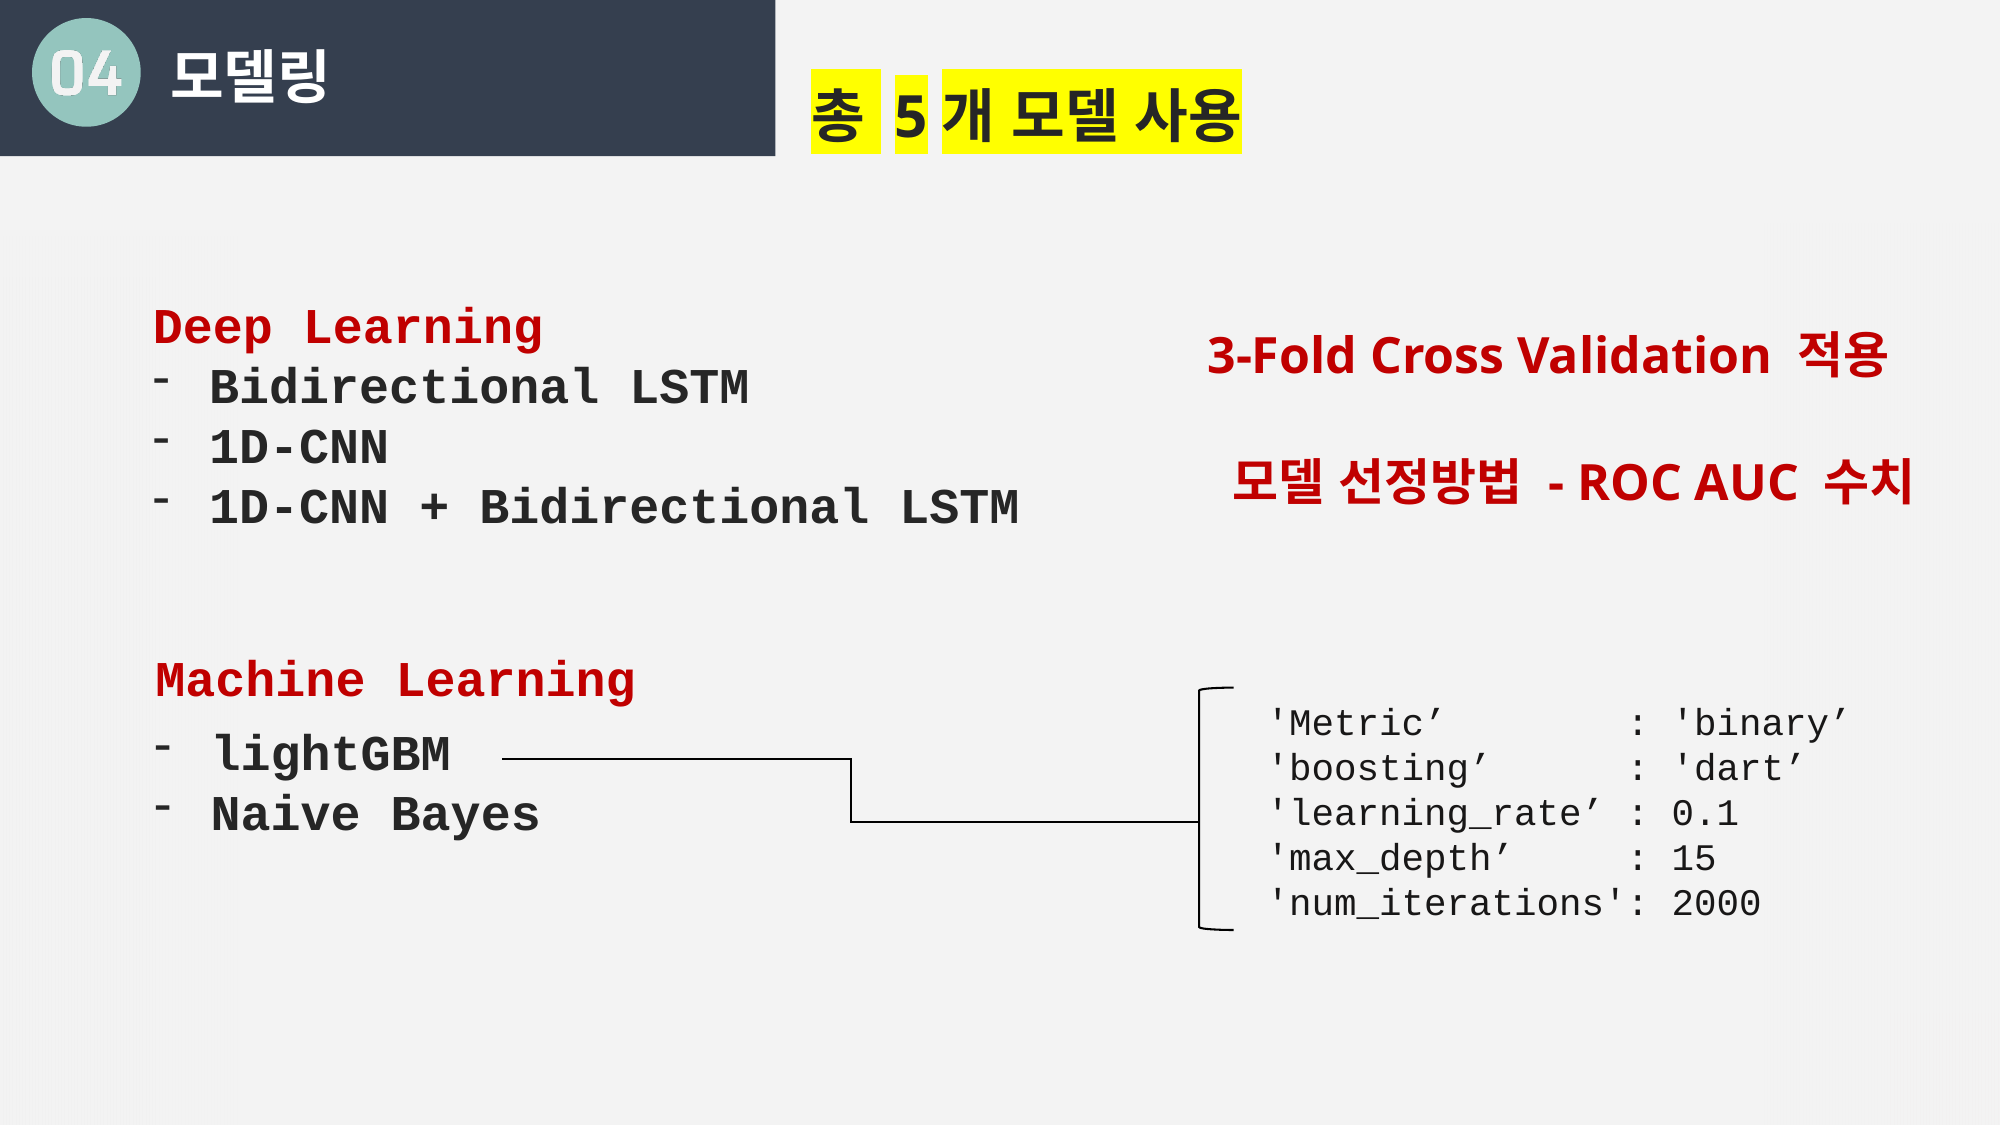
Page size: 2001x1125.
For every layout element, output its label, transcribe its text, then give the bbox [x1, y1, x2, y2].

text_box 총 5개 모델 사용 [796, 71, 1399, 157]
text_box lightGBM Naive Bayes [239, 712, 1111, 848]
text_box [502, 758, 1200, 823]
picture [0, 18, 163, 157]
picture [1412, 460, 1675, 665]
text_box 3-Fold Cross Validation 적용 [1138, 315, 1761, 391]
text_box [1198, 687, 1234, 931]
text_box [0, 0, 776, 157]
text_box 'Metric’ : 'binary’ 'boosting’ : 'dart’ 'learning_rate’ : 0.1 'max_depth’ : 15 'num_iterations': 2000 [1251, 690, 1761, 931]
text_box Machine Learning [239, 639, 1038, 715]
text_box 모델링 [163, 33, 688, 118]
text_box 모델 선정방법 - ROC AUC 수치 [1138, 442, 1761, 518]
text_box Deep Learning Bidirectional LSTM 1D-CNN 1D-CNN + Bidirectional LSTM [239, 286, 1138, 541]
picture [0, 236, 239, 1125]
picture [1761, 223, 2000, 1125]
